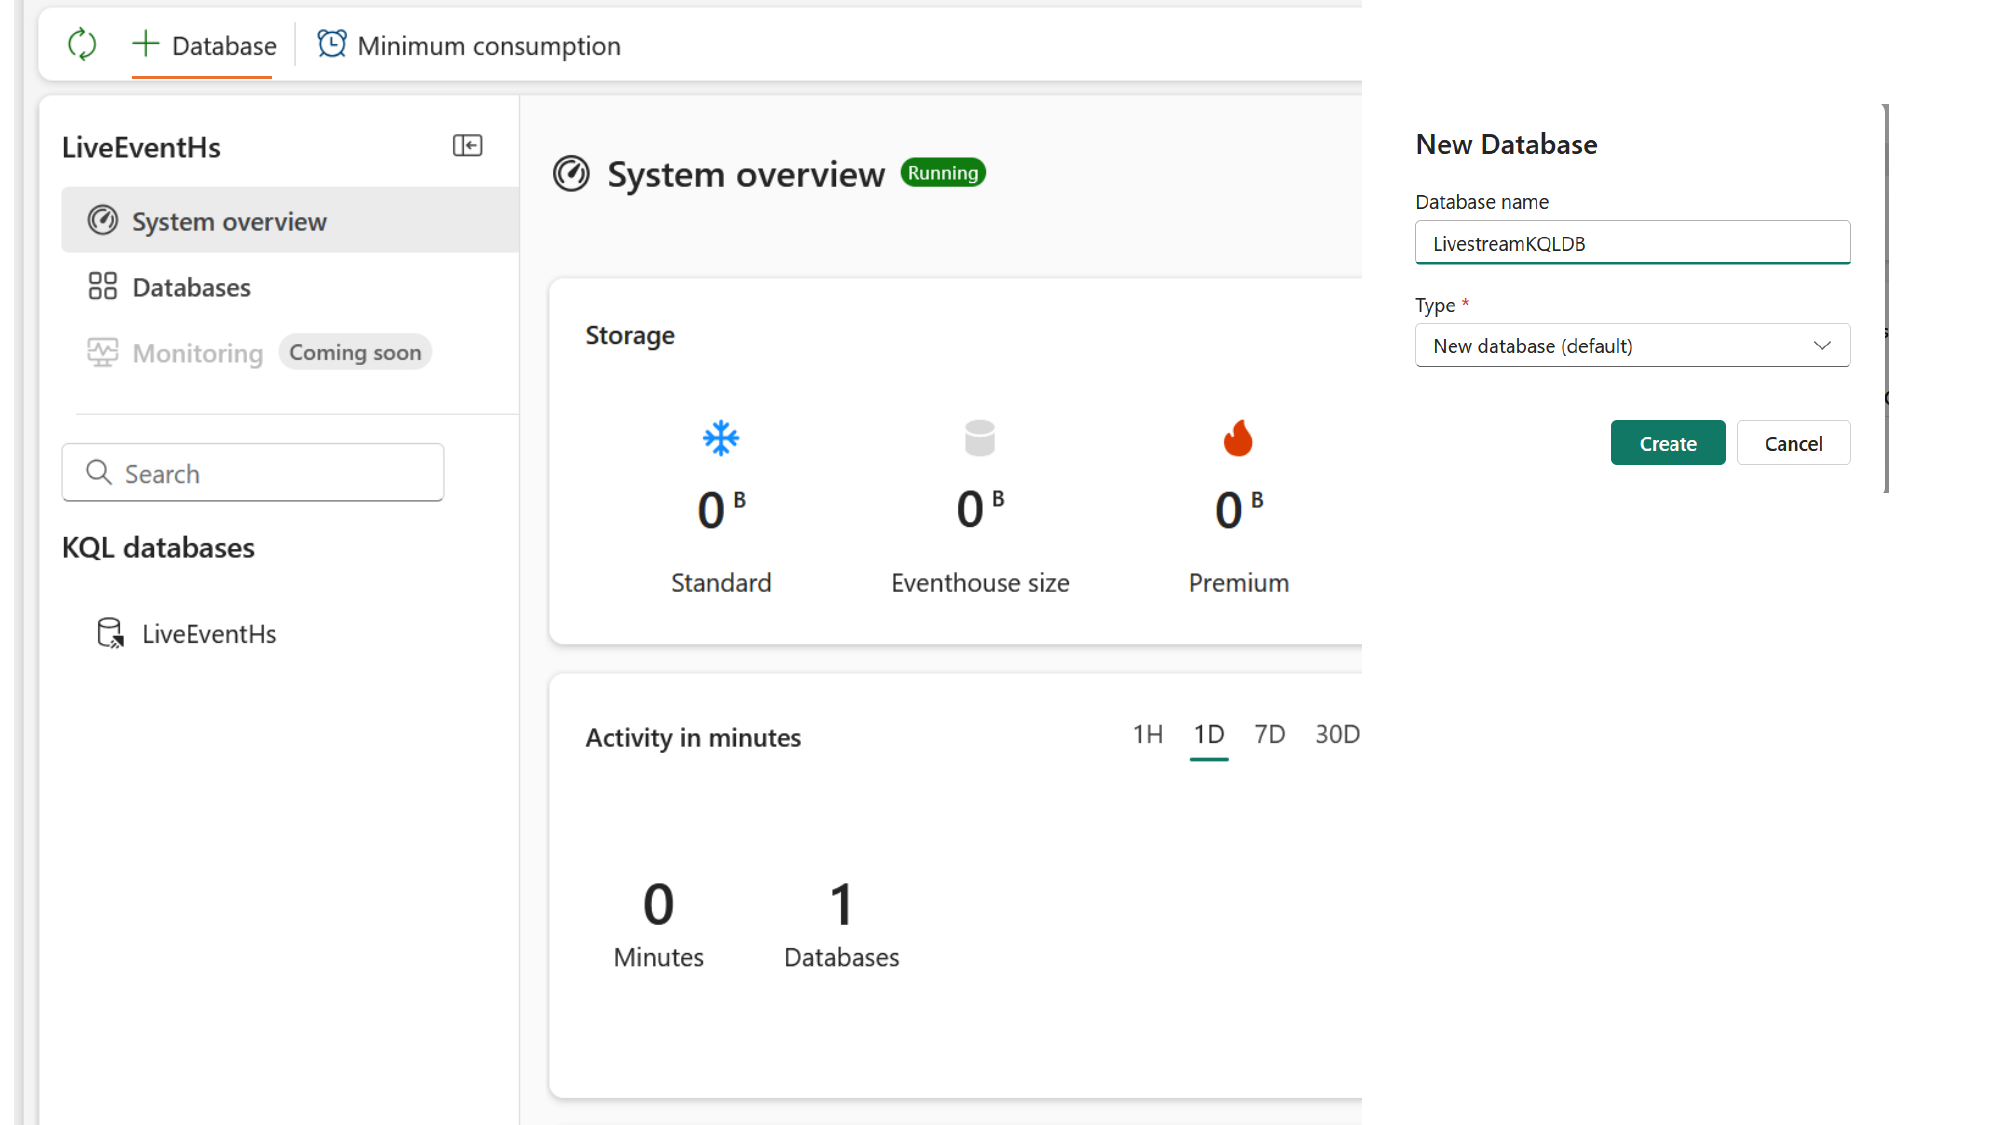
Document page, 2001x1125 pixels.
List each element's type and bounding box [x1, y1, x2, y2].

picture [1387, 103, 1889, 493]
picture [14, 0, 1362, 1125]
